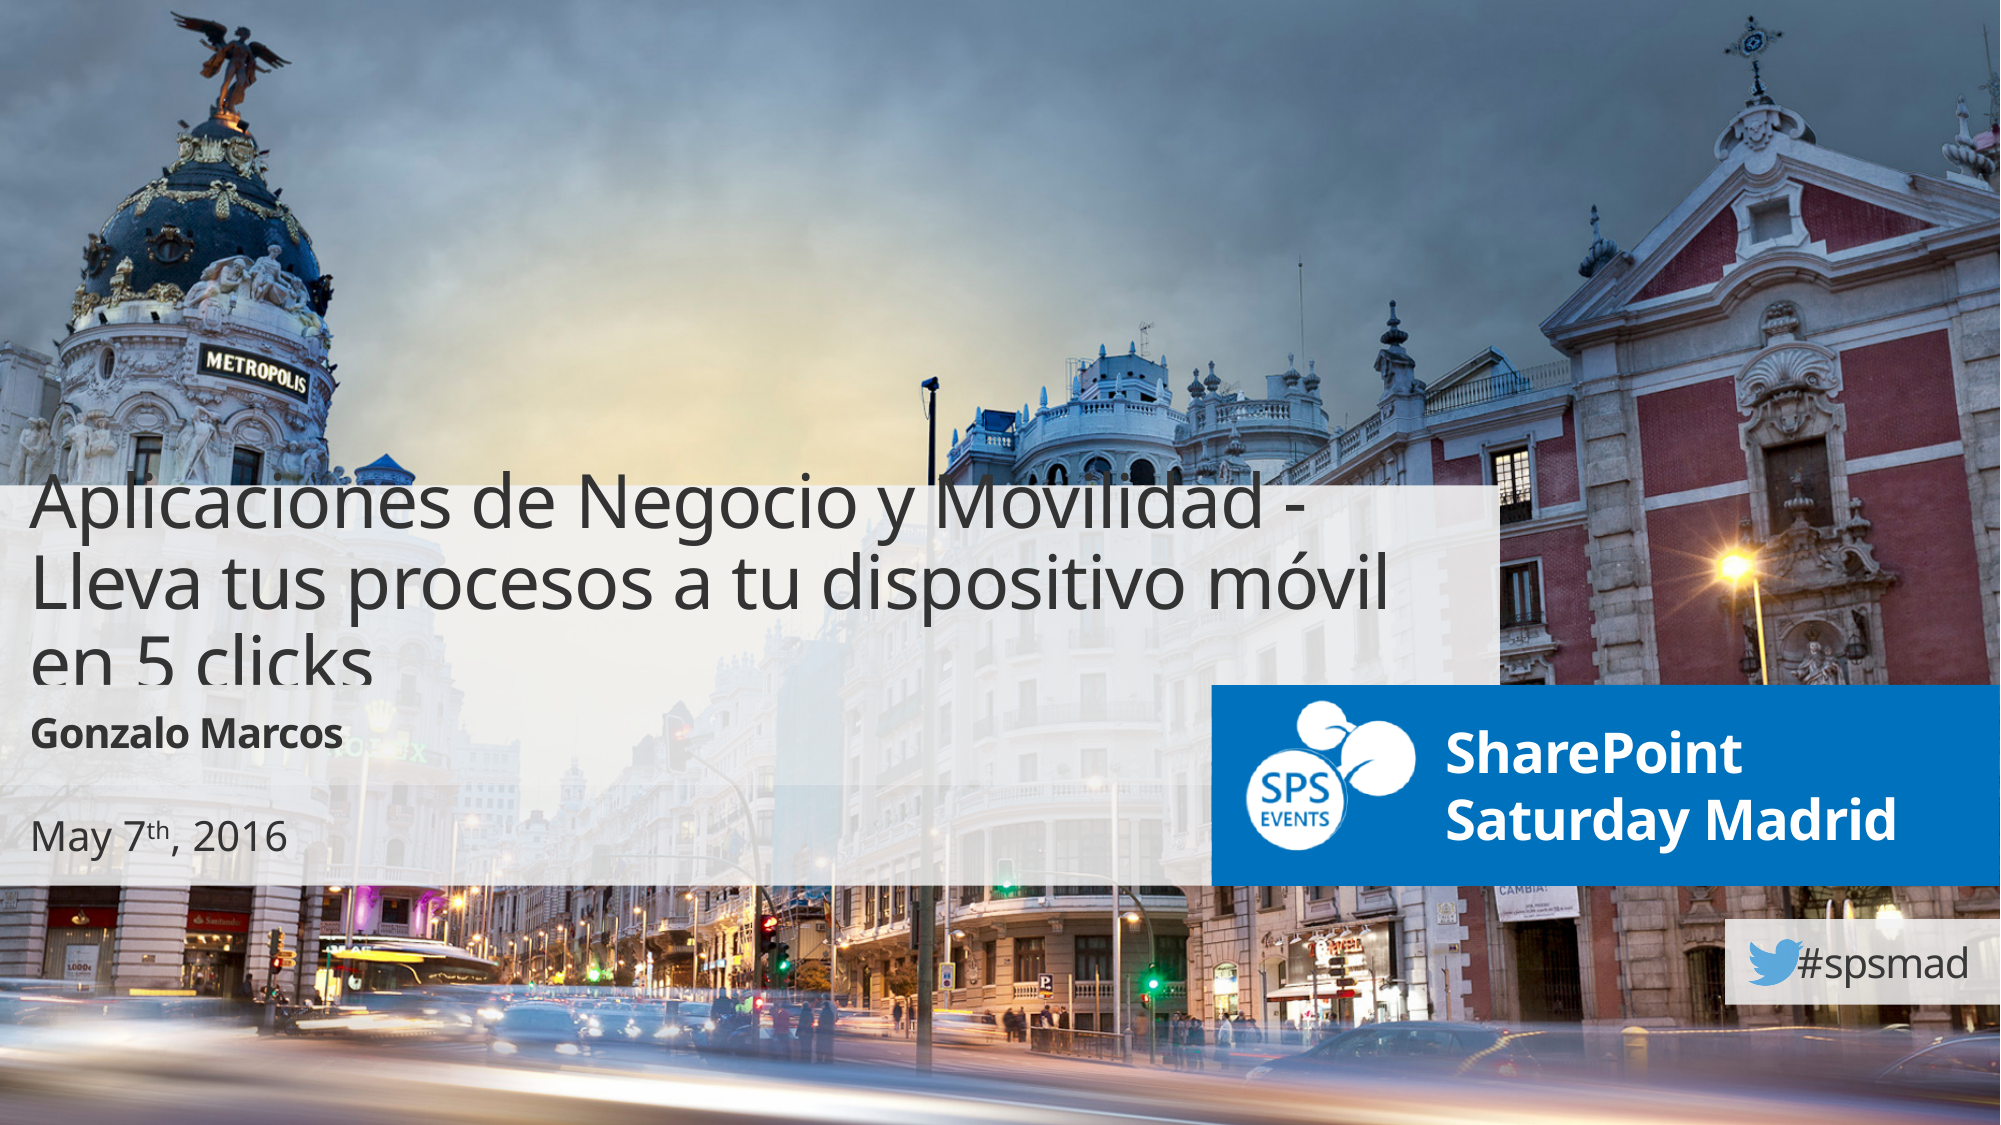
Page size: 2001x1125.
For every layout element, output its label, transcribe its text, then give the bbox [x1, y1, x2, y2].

picture [0, 886, 2000, 1125]
picture [0, 0, 2000, 684]
picture [1747, 939, 1805, 986]
list Gonzalo Marcos [0, 684, 1212, 785]
list Aplicaciones de Negocio y Movilidad - Lleva tus procesos a tu dispositivo móvil en 5 clicks [0, 485, 1500, 685]
picture [1228, 692, 1432, 855]
